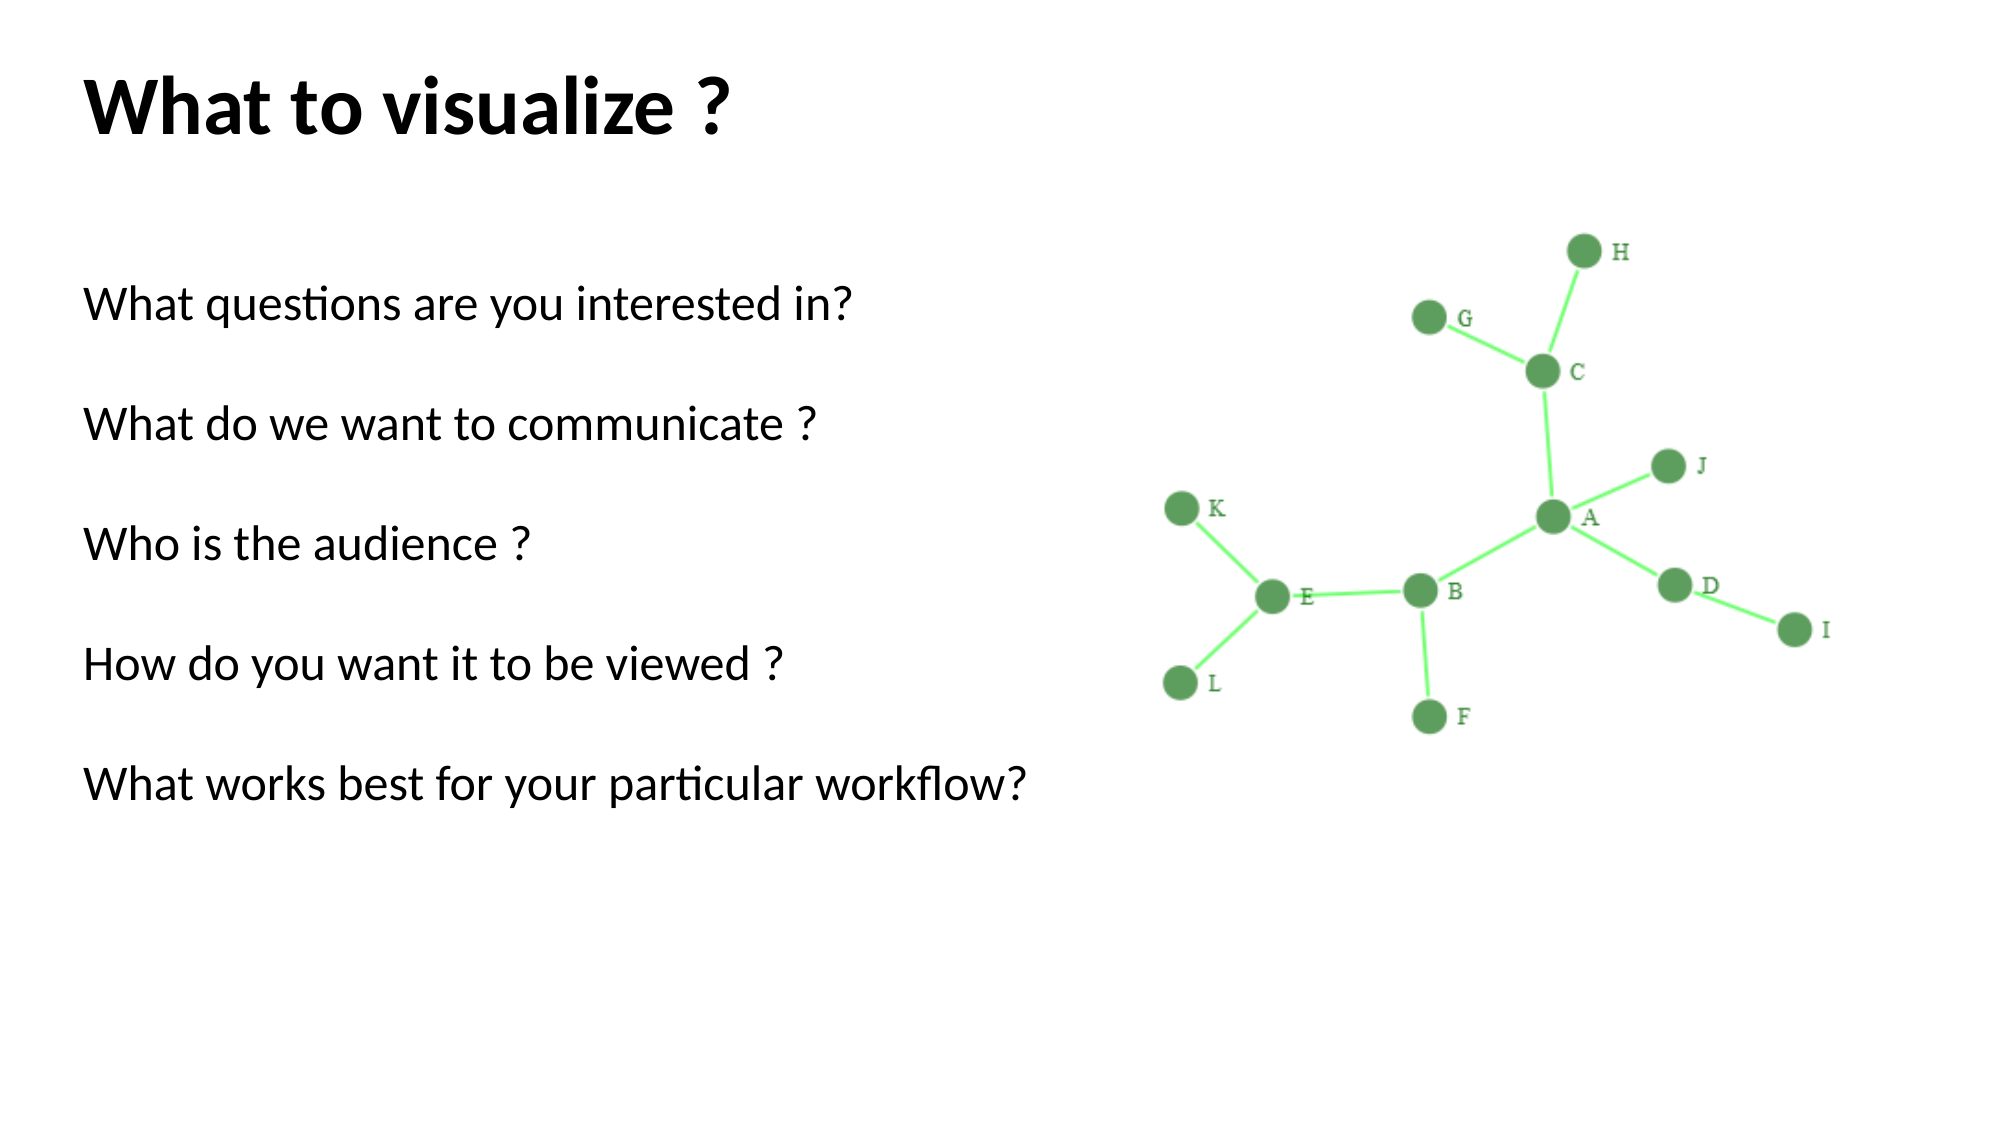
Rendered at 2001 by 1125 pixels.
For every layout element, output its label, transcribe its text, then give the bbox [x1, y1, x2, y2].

picture [804, 43, 2000, 994]
text_box What to visualize ? What questions are you interested in? What do we want to communicate ? Who is the audience ? How do you want it to be viewed ? What works best for your particular workflow? [68, 43, 1044, 999]
